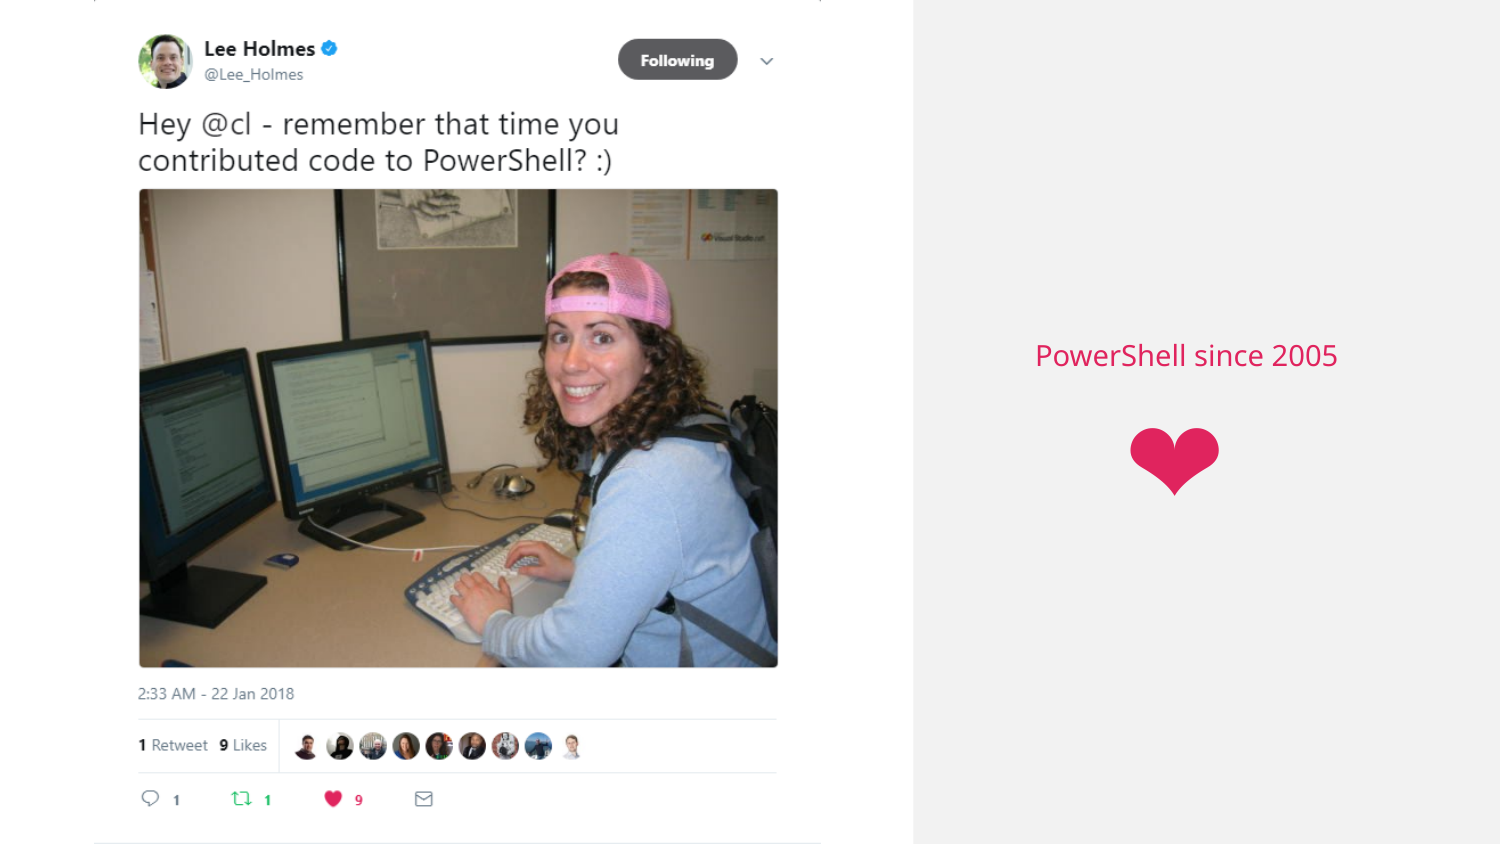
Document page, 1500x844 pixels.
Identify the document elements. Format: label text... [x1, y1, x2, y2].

picture [94, 0, 821, 844]
list PowerShell since 2005 [1020, 333, 1357, 379]
text_box ❤️ [1109, 378, 1266, 538]
